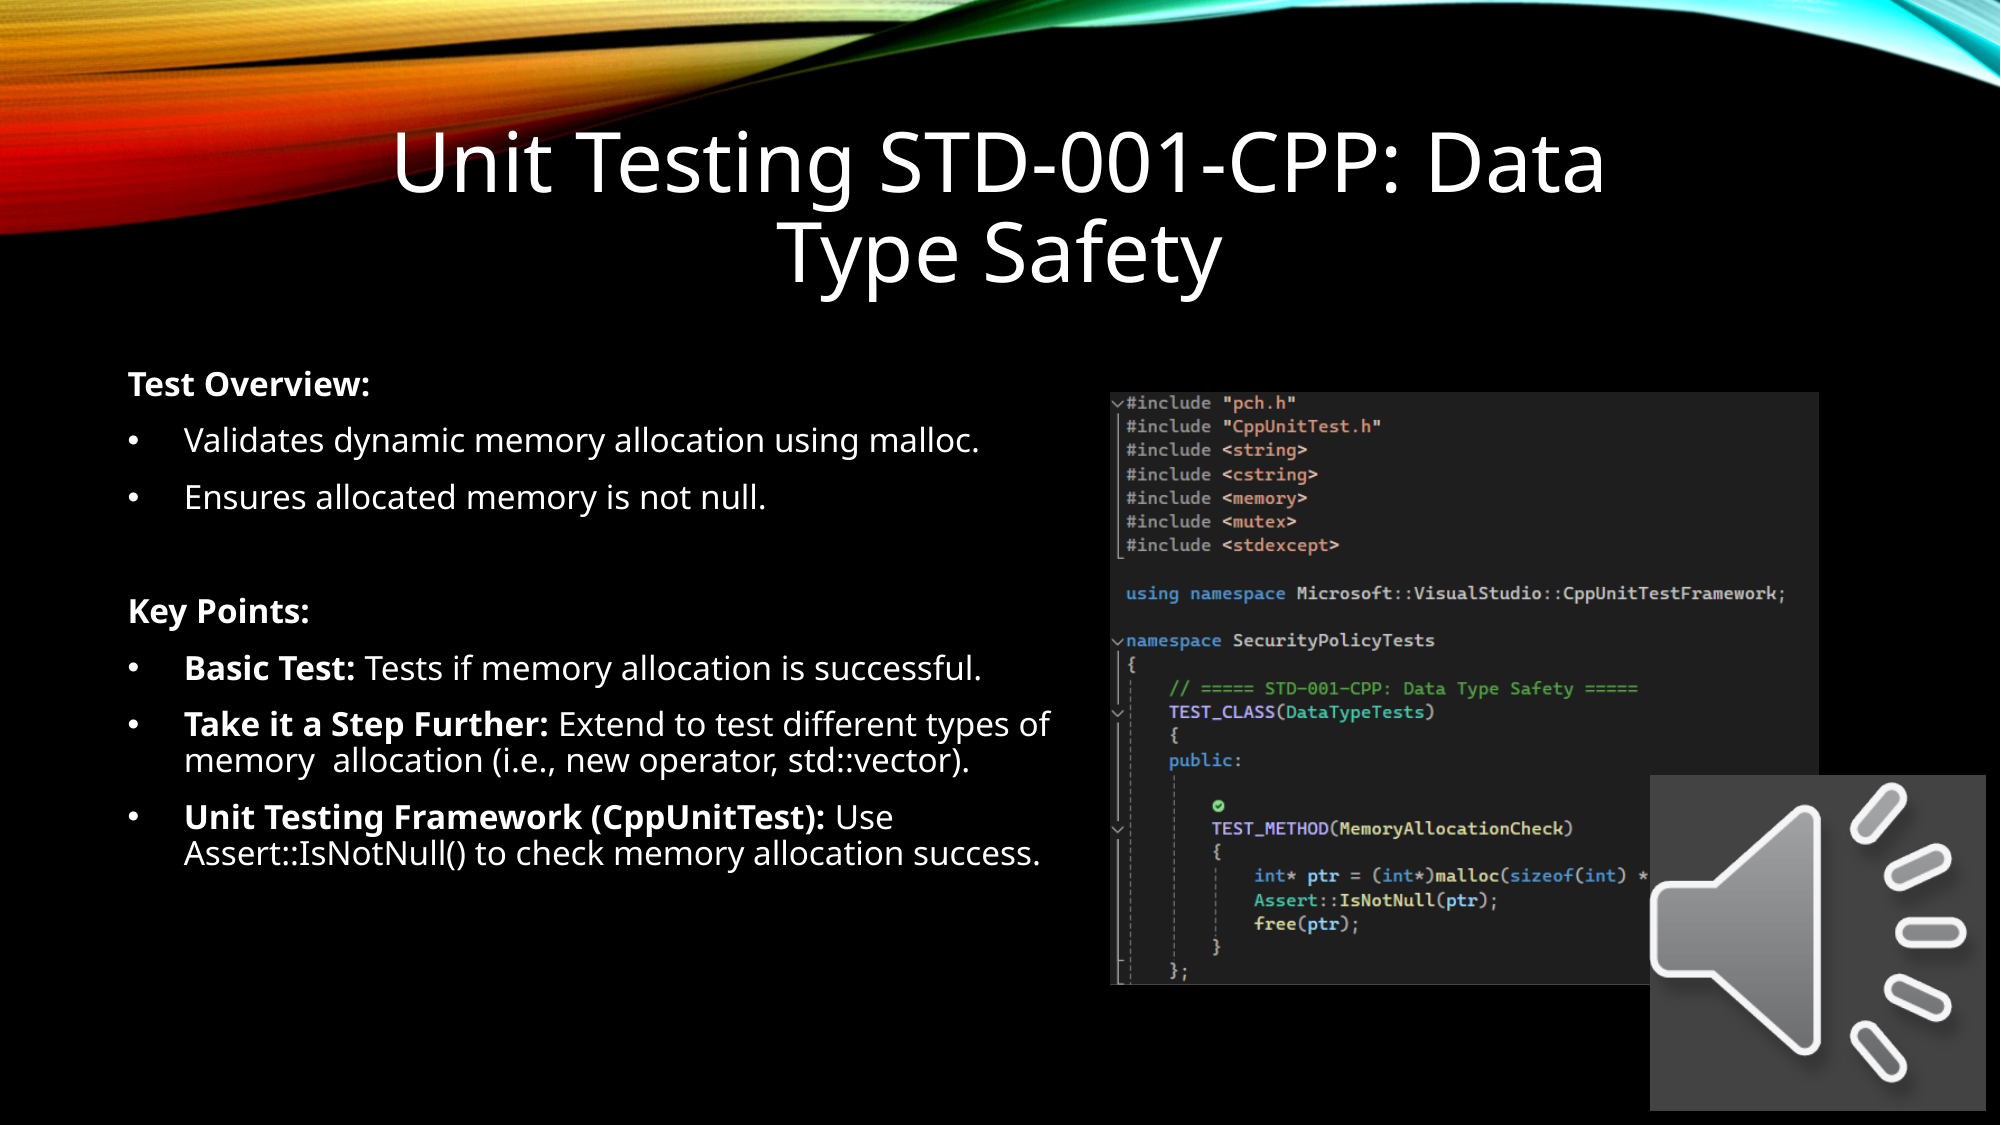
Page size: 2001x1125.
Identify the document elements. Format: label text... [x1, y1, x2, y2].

title Unit Testing STD-001-CPP: Data Type Safety [293, 104, 1707, 317]
picture [1109, 392, 1987, 1112]
picture [0, 0, 2000, 237]
list Test Overview: Validates dynamic memory allocation using malloc. Ensures allocated memory is not null. Key Points: Basic Test: Tests if memory allocation is successful. Take it a Step Further: Extend to test different types of memory allocation (i.e., new operator, std::vector). Unit Testing Framework (CppUnitTest): Use Assert::IsNotNull() to check memory allocation success. [112, 360, 1111, 1021]
